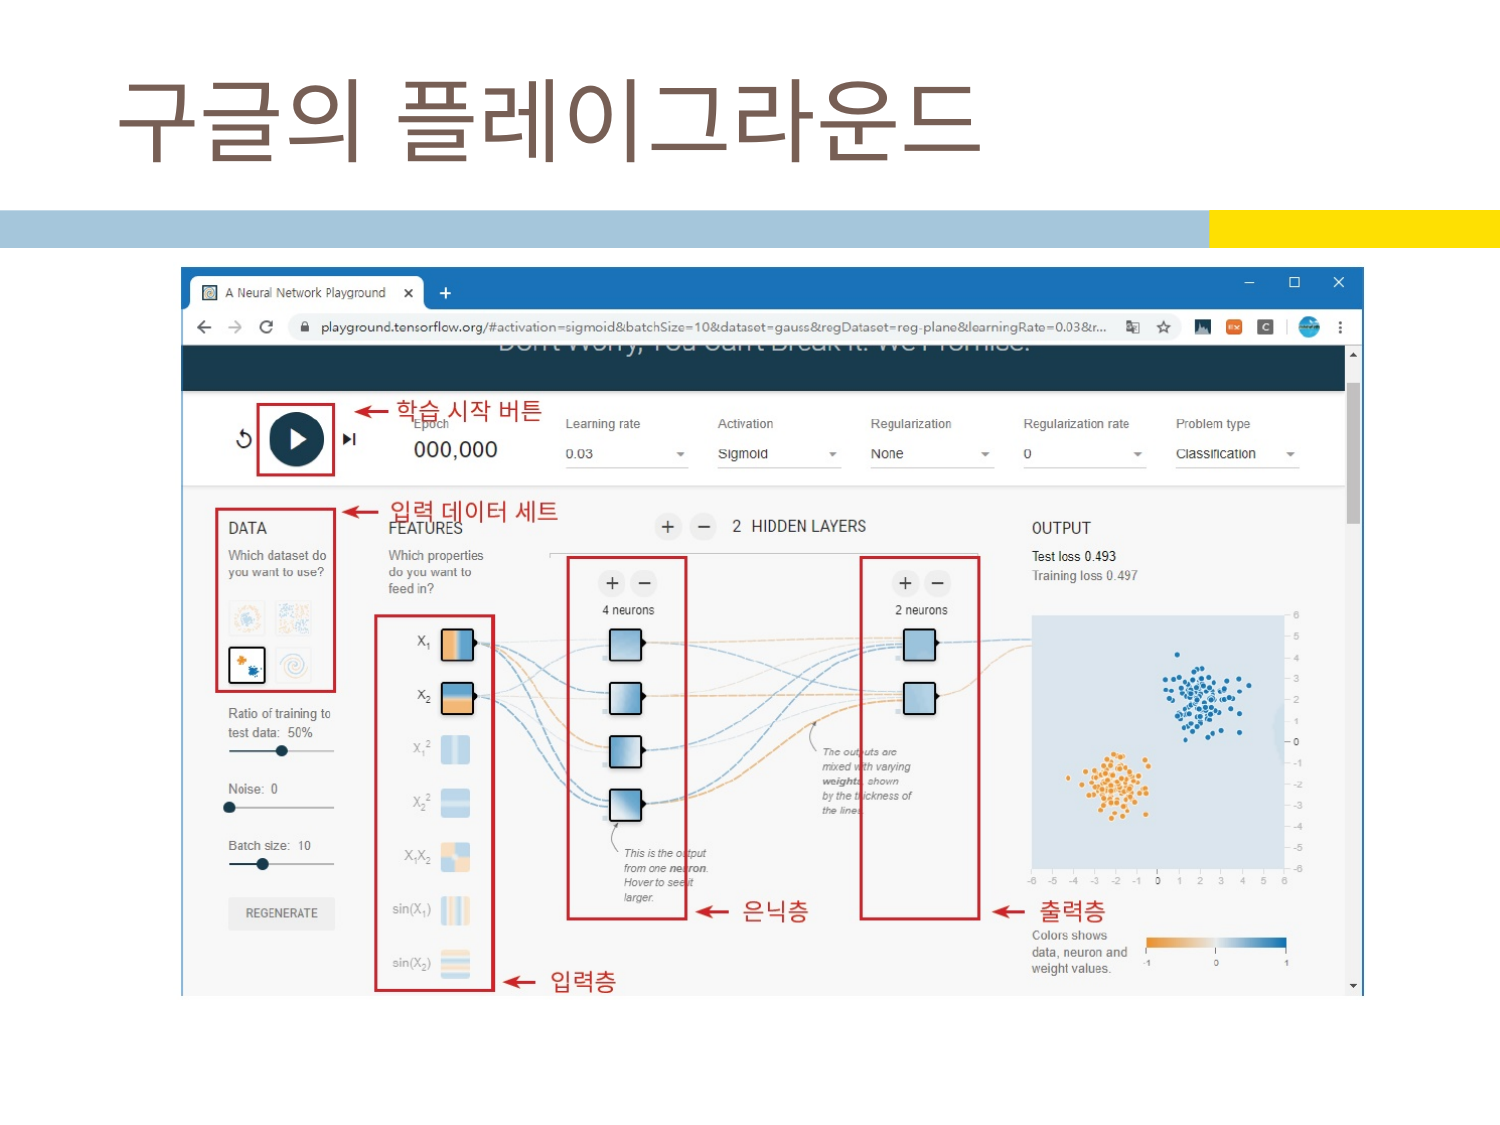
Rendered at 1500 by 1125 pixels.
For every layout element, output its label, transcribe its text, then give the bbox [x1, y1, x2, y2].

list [172, 262, 1366, 1001]
title 구글의 플레이그라운드 [100, 37, 1438, 200]
